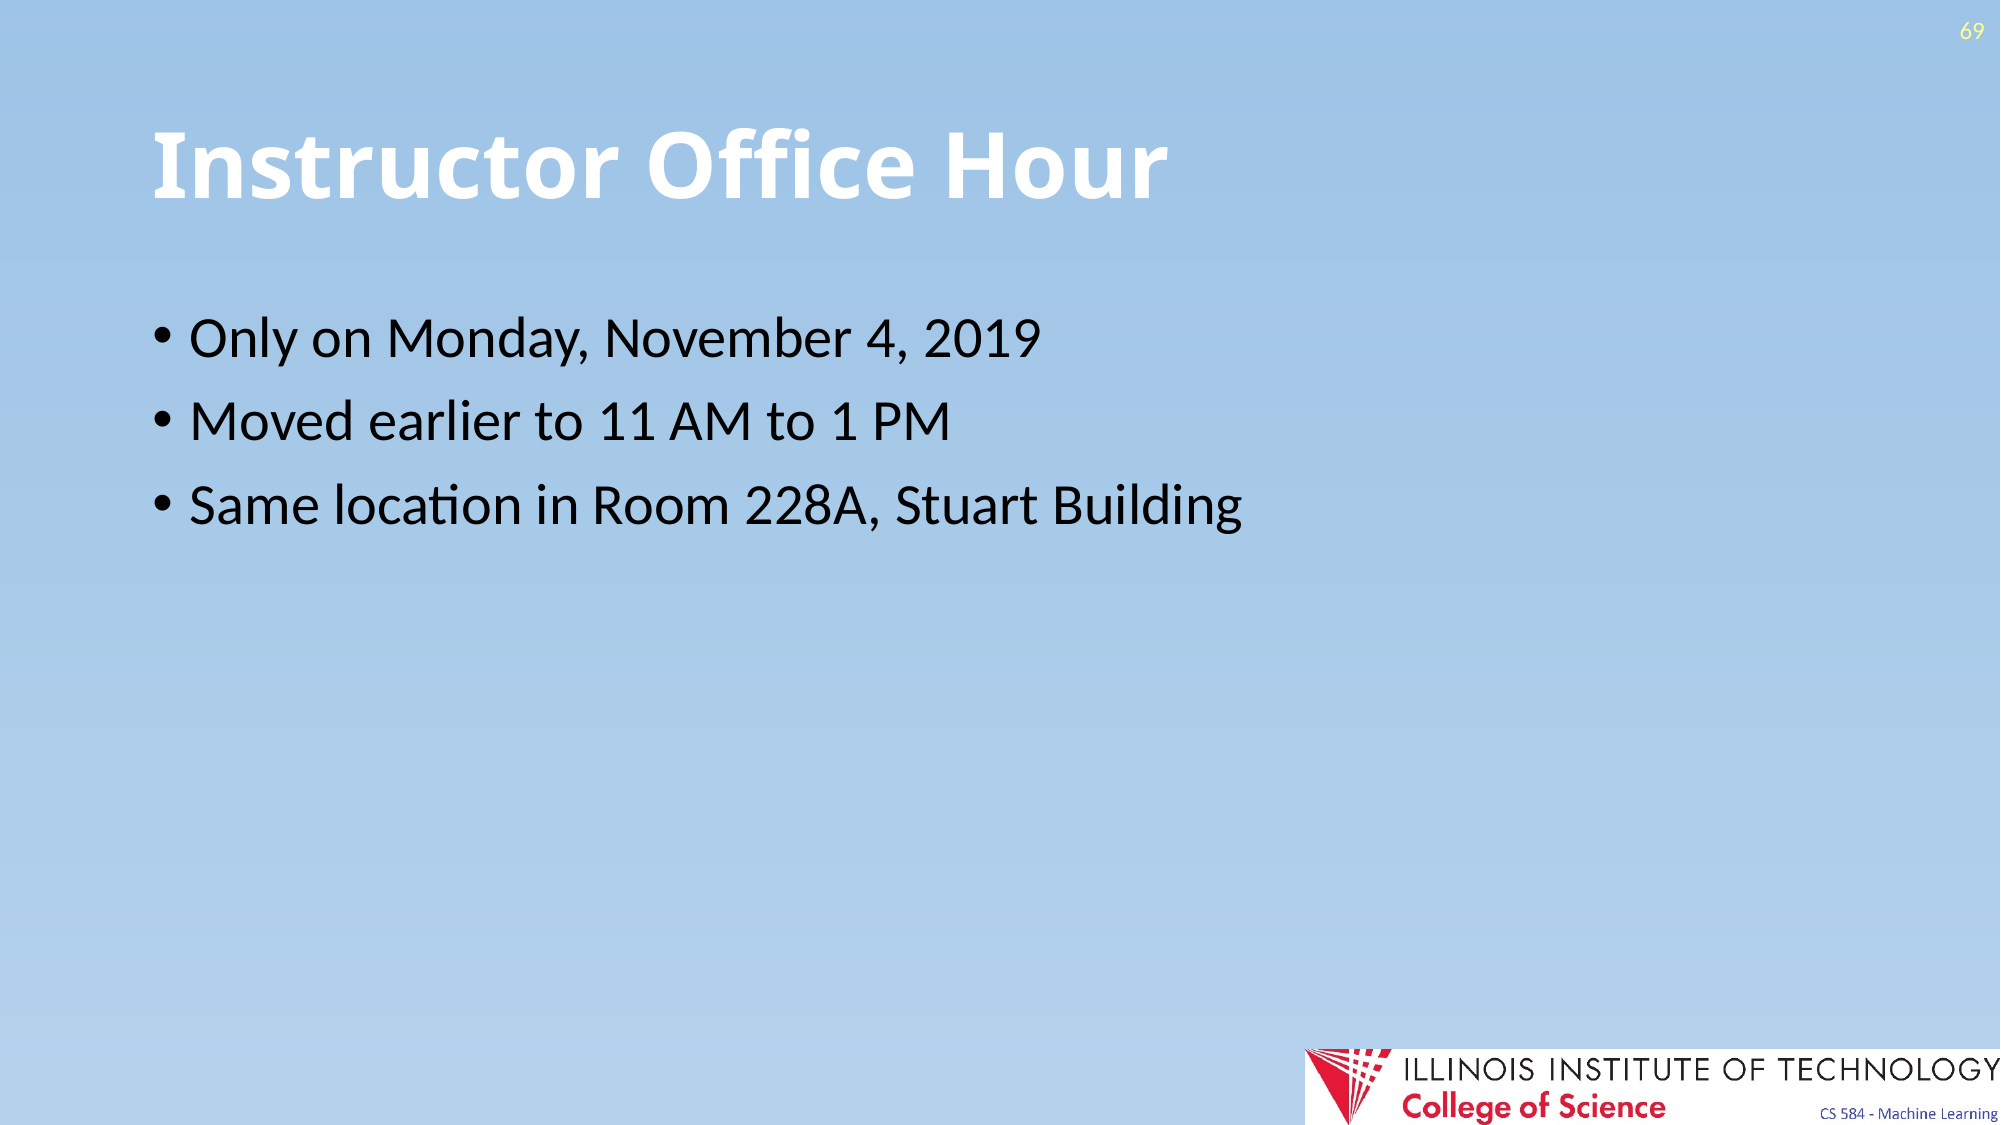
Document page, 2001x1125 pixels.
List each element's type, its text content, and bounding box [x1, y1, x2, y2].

list Only on Monday, November 4, 2019 Moved earlier to 11 AM to 1 PM Same location in Room 228A, Stuart Building [137, 299, 1863, 1014]
title Instructor Office Hour [137, 59, 1863, 278]
slide_number 69 [1550, 0, 2000, 60]
picture [1305, 1049, 2000, 1125]
